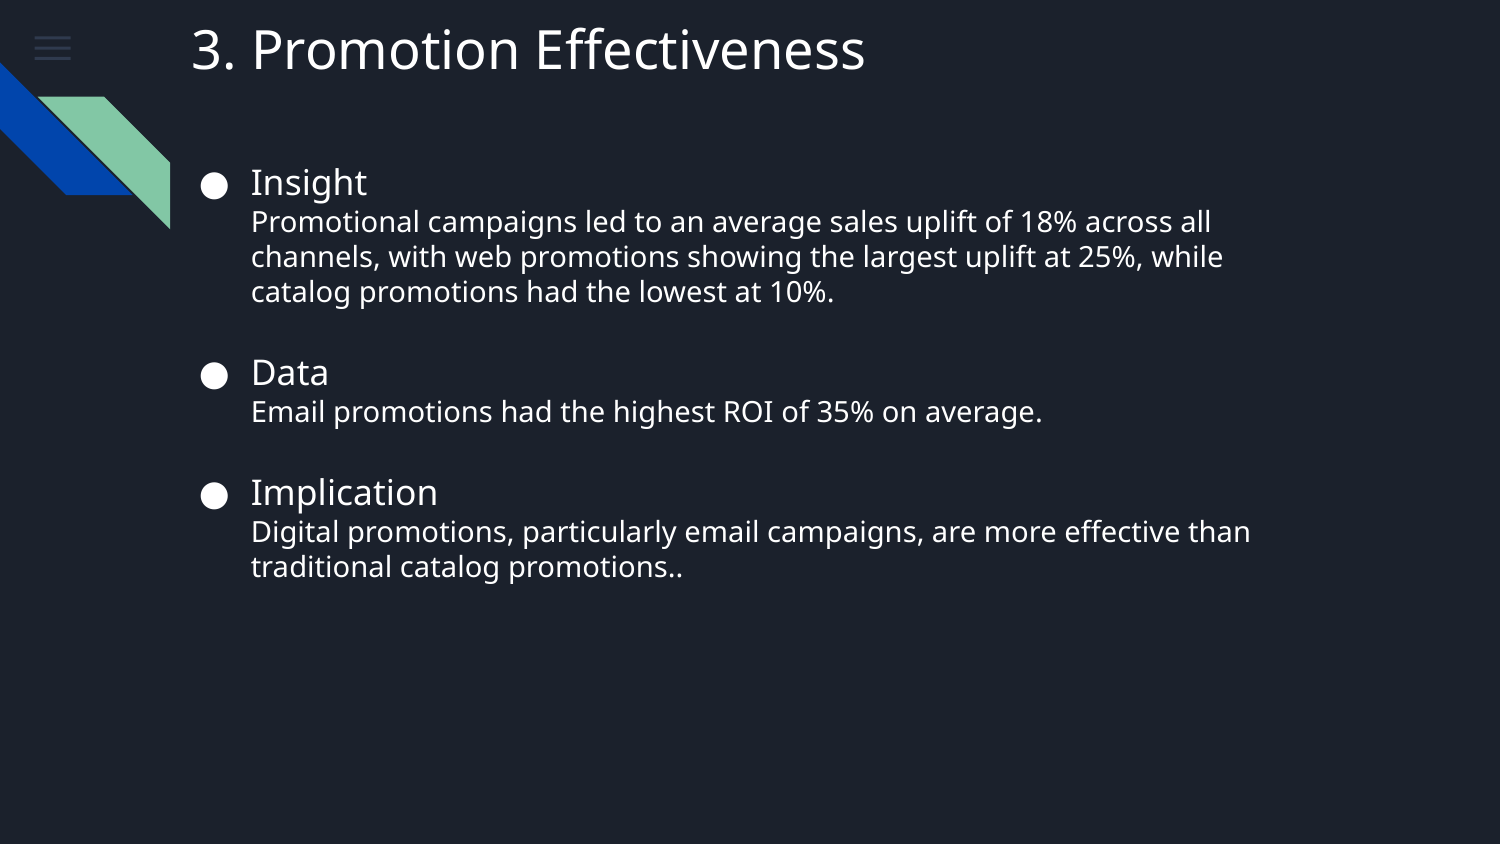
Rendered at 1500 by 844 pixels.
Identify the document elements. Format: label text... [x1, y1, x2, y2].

text_box Insight Promotional campaigns led to an average sales uplift of 18% across all channels, with web promotions showing the largest uplift at 25%, while catalog promotions had the lowest at 10%. Data Email promotions had the highest ROI of 35% on average. Implication Digital promotions, particularly email campaigns, are more effective than traditional catalog promotions.. [160, 145, 1278, 641]
text_box 3. Promotion Effectiveness [176, 0, 915, 100]
